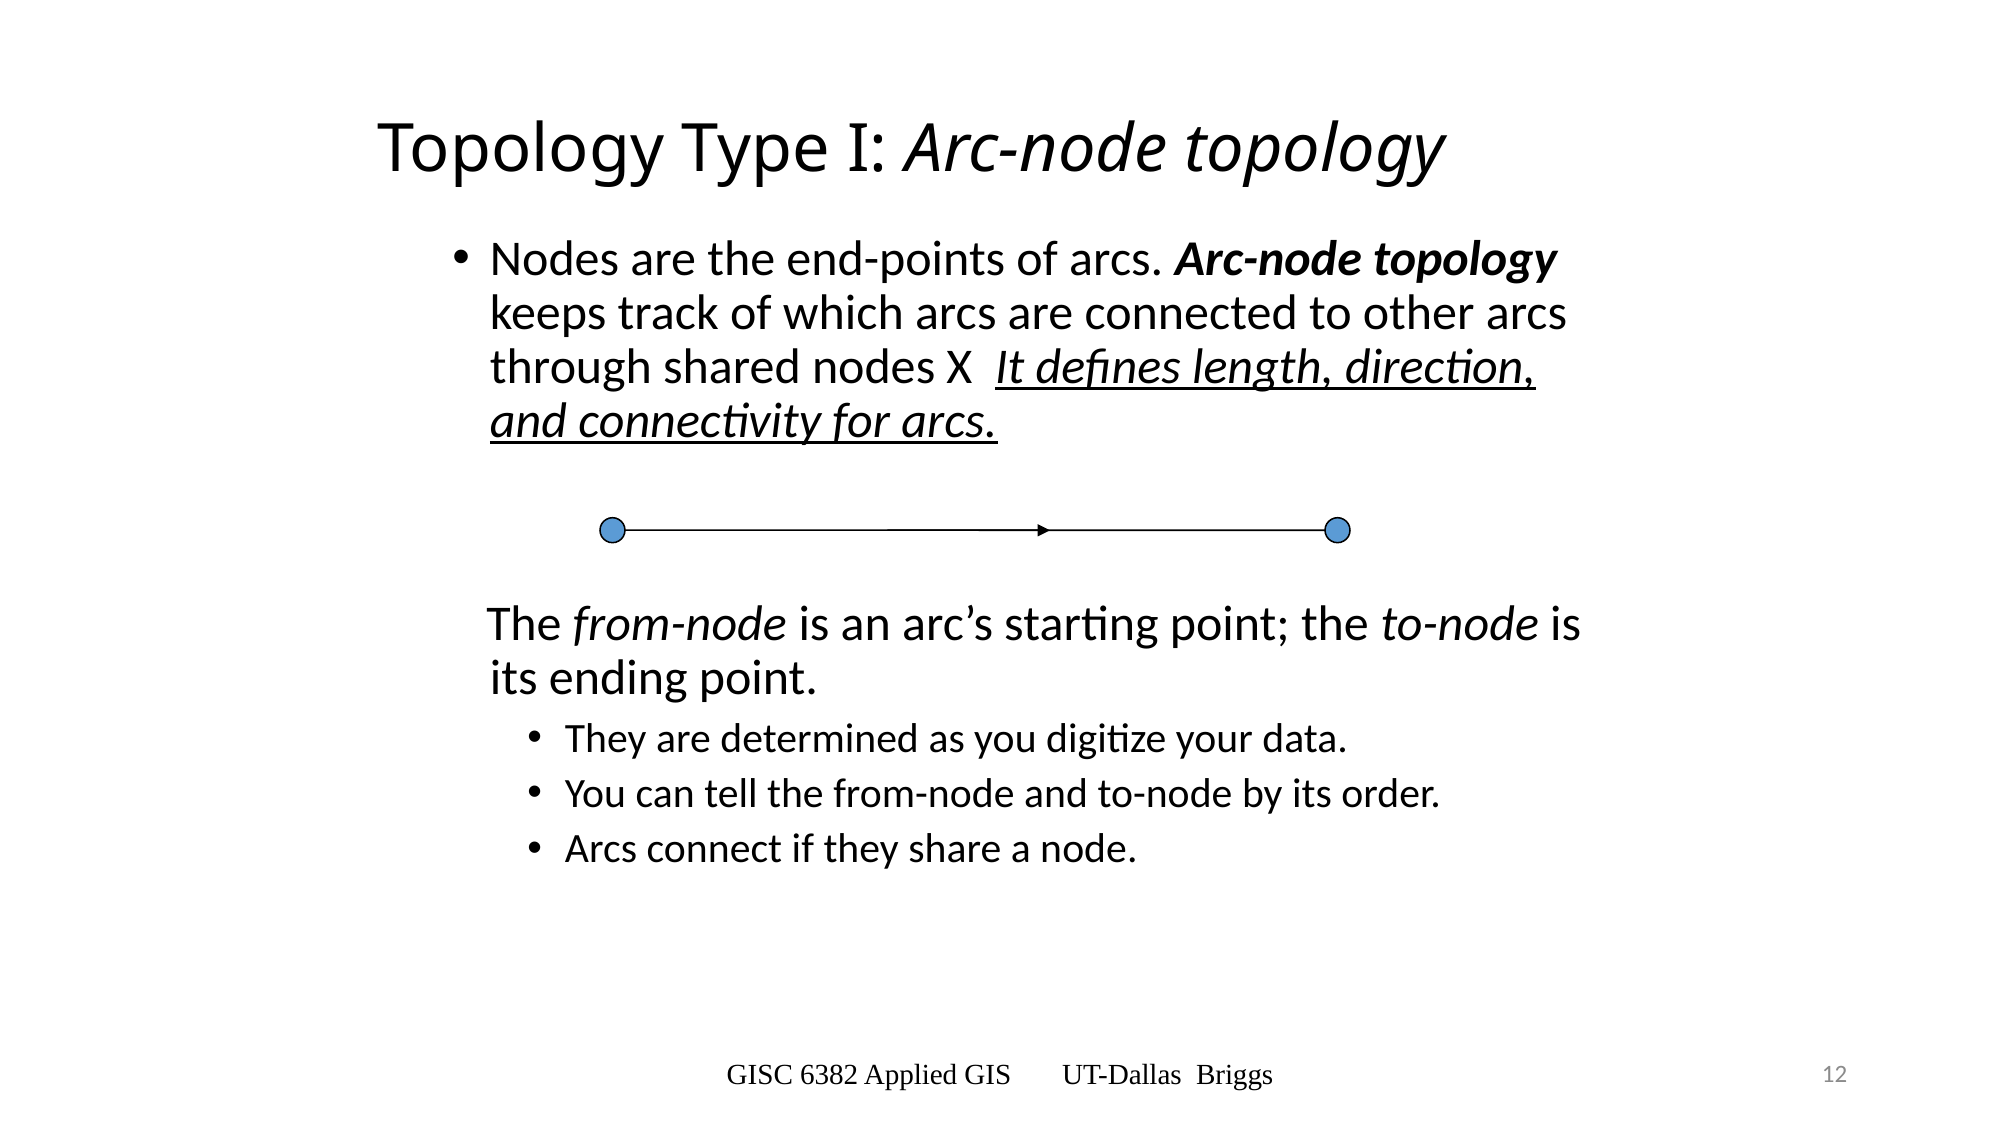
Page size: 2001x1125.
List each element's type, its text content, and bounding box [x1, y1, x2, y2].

slide_number 12 [1412, 1042, 1863, 1103]
list Nodes are the end-points of arcs. Arc-node topology keeps track of which arcs are connected to other arcs through shared nodes X It defines length, direction, and connectivity for arcs. The from-node is an arc’s starting point; the to-node is its ending point. They are determined as you digitize your data. You can tell the from-node and to-node by its order. Arcs connect if they share a node. [362, 224, 1638, 1000]
text_box [600, 517, 625, 543]
text_box [887, 524, 1051, 537]
title Topology Type I: Arc-node topology [362, 99, 1638, 200]
footer GISC 6382 Applied GIS UT-Dallas Briggs [662, 1042, 1338, 1103]
text_box [1325, 517, 1351, 543]
